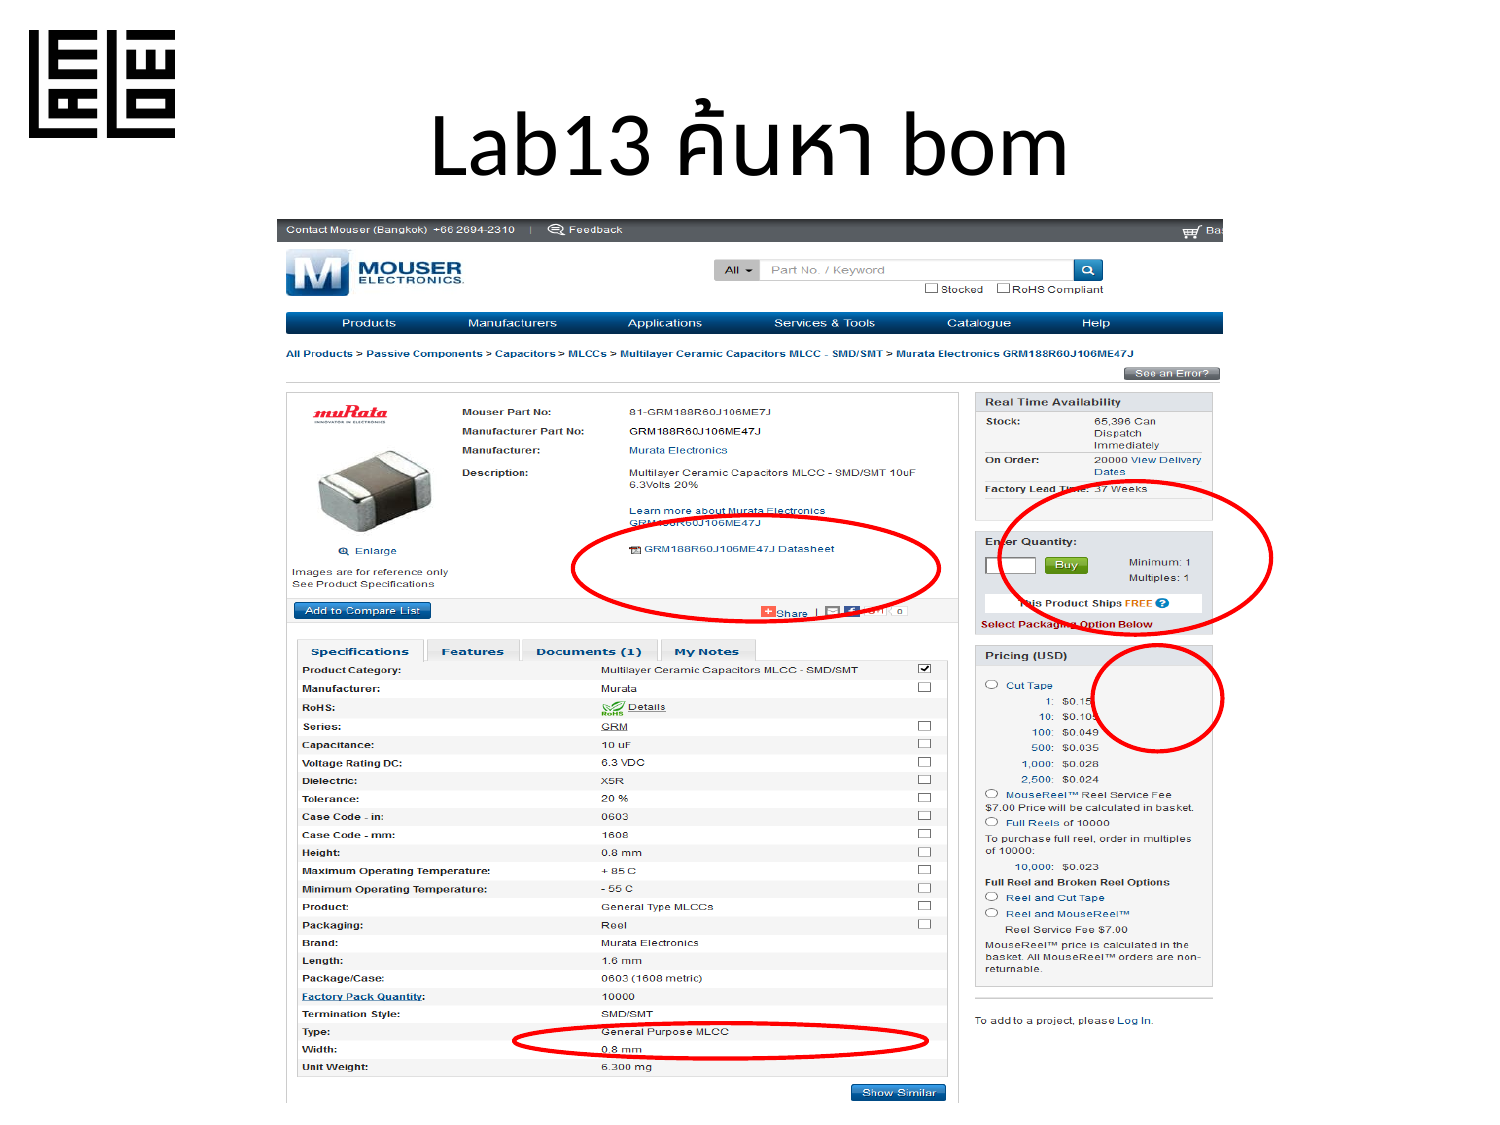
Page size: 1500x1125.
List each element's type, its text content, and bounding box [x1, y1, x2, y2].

picture [29, 30, 175, 138]
picture [277, 219, 1223, 1104]
title Lab13 ค้นหา bom [75, 45, 1425, 233]
text_box [1227, 498, 1274, 617]
